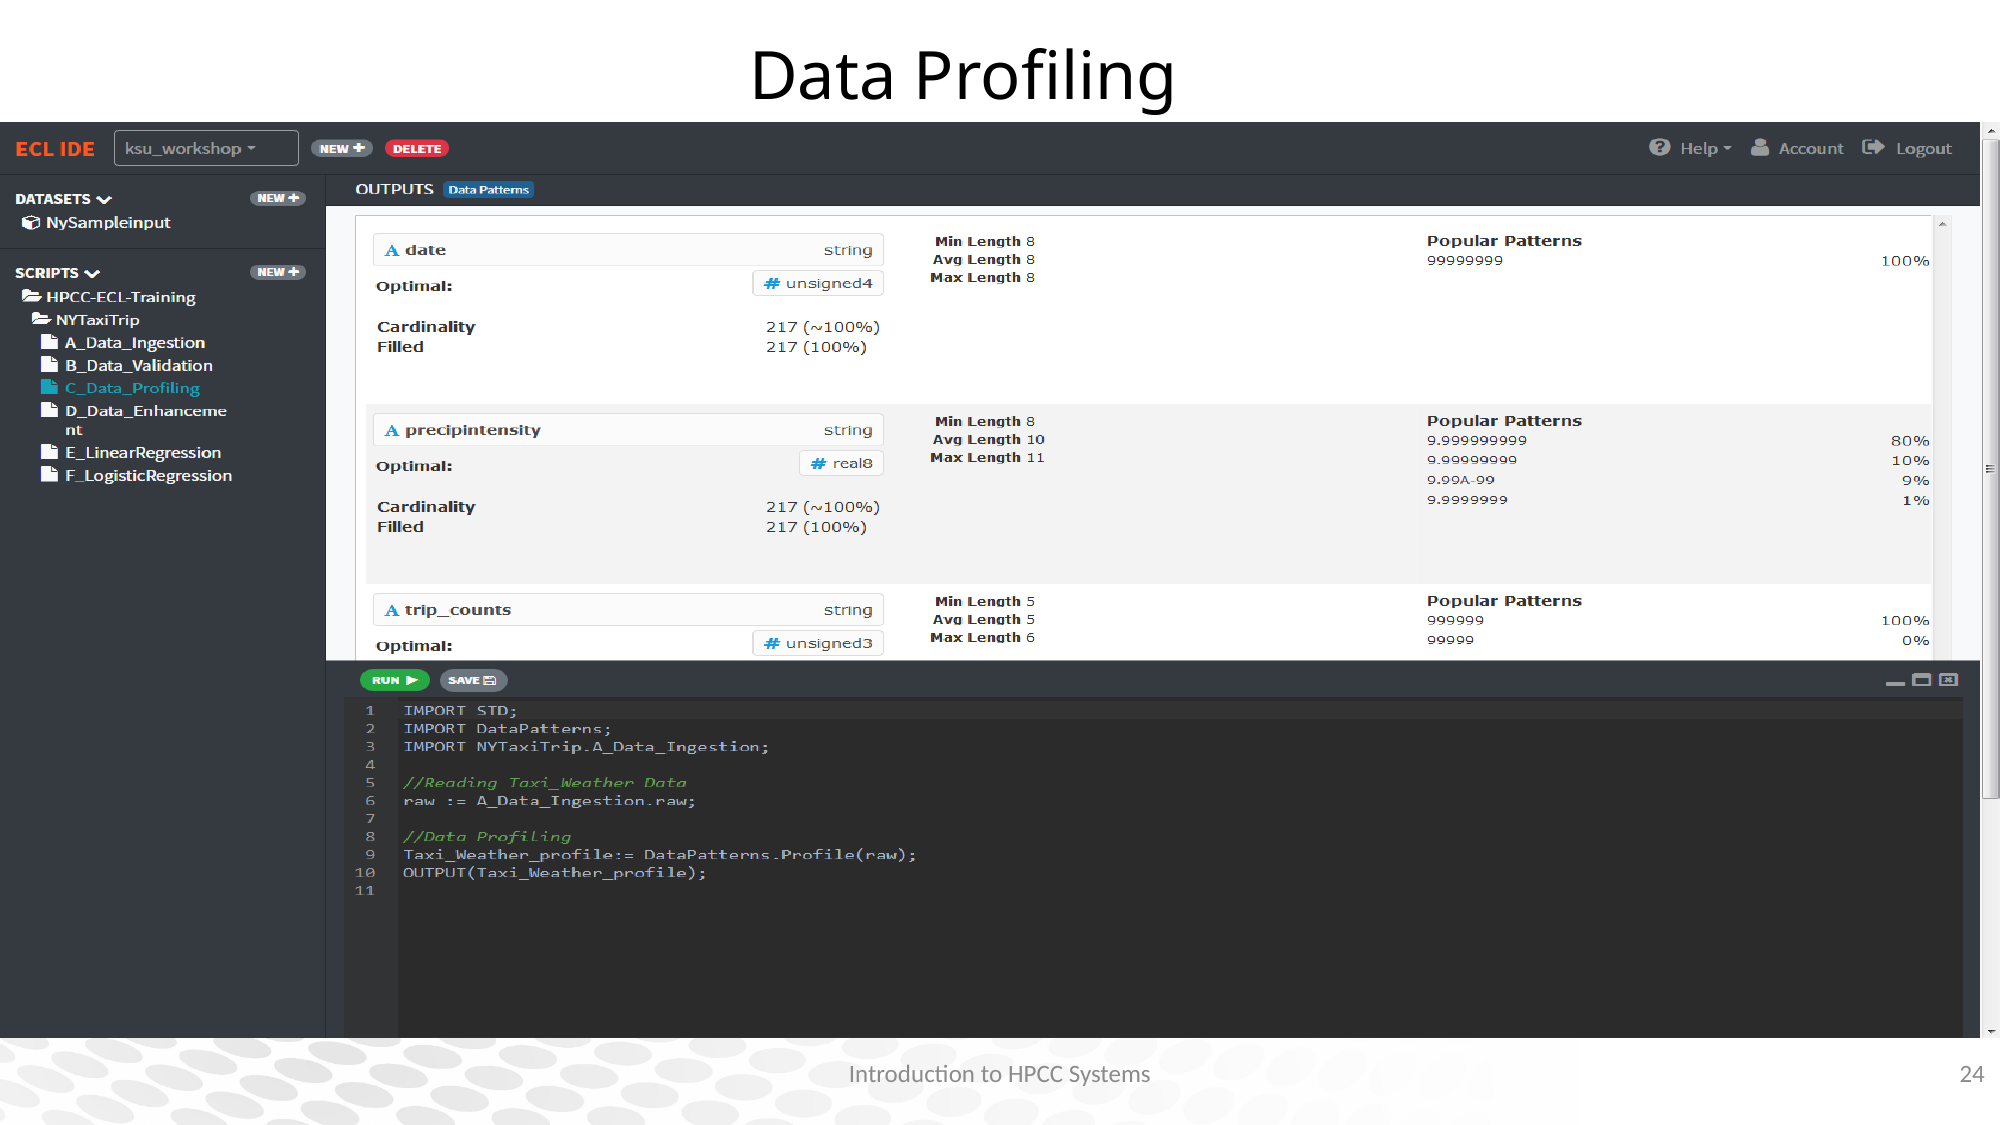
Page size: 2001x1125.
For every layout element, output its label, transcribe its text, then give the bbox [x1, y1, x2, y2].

text_box Data Profiling [705, 34, 1222, 122]
picture [0, 122, 2000, 1125]
footer Introduction to HPCC Systems [542, 1042, 1458, 1103]
slide_number 24 [1916, 1042, 2000, 1103]
